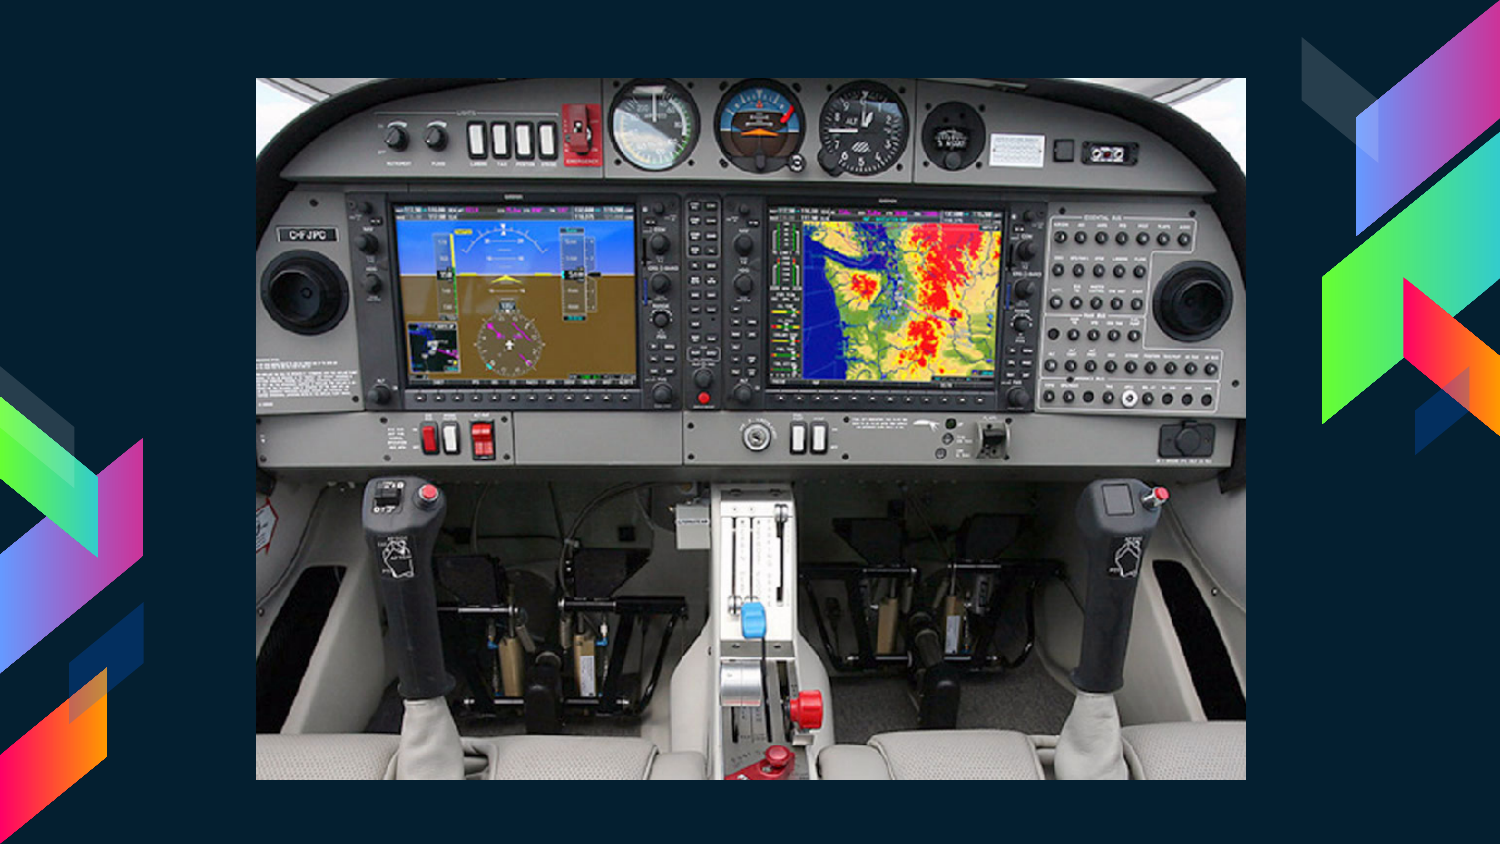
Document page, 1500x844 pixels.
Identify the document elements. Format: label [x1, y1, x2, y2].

picture [255, 77, 1246, 781]
